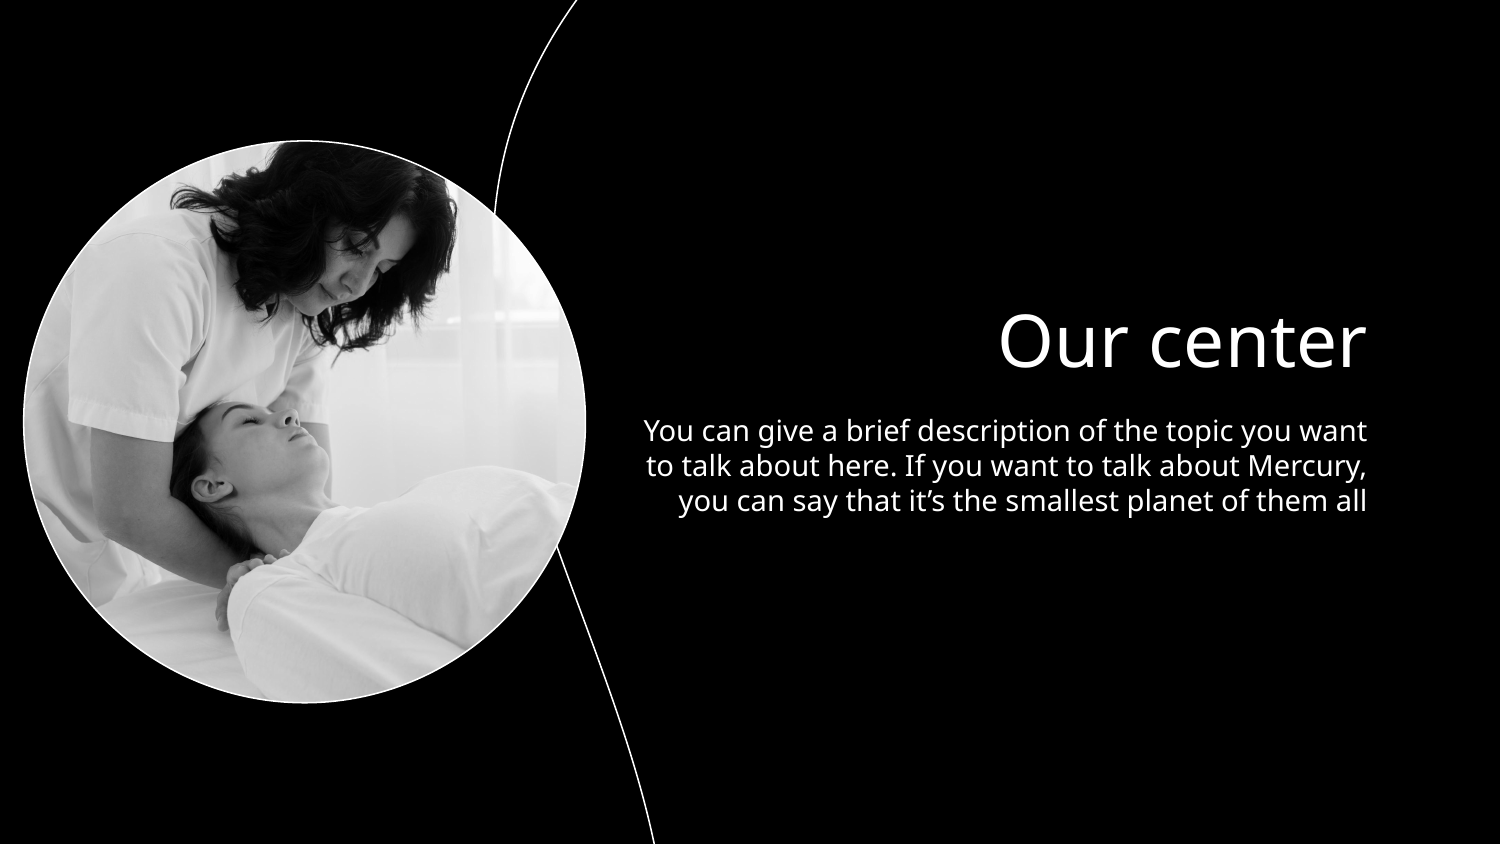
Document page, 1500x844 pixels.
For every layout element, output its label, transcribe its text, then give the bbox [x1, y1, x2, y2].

picture [23, 140, 586, 703]
subtitle You can give a brief description of the topic you want to talk about here. If you want to talk about Mercury, you can say that it’s the smallest planet of them all [620, 396, 1384, 629]
title Our center [620, 119, 1384, 396]
